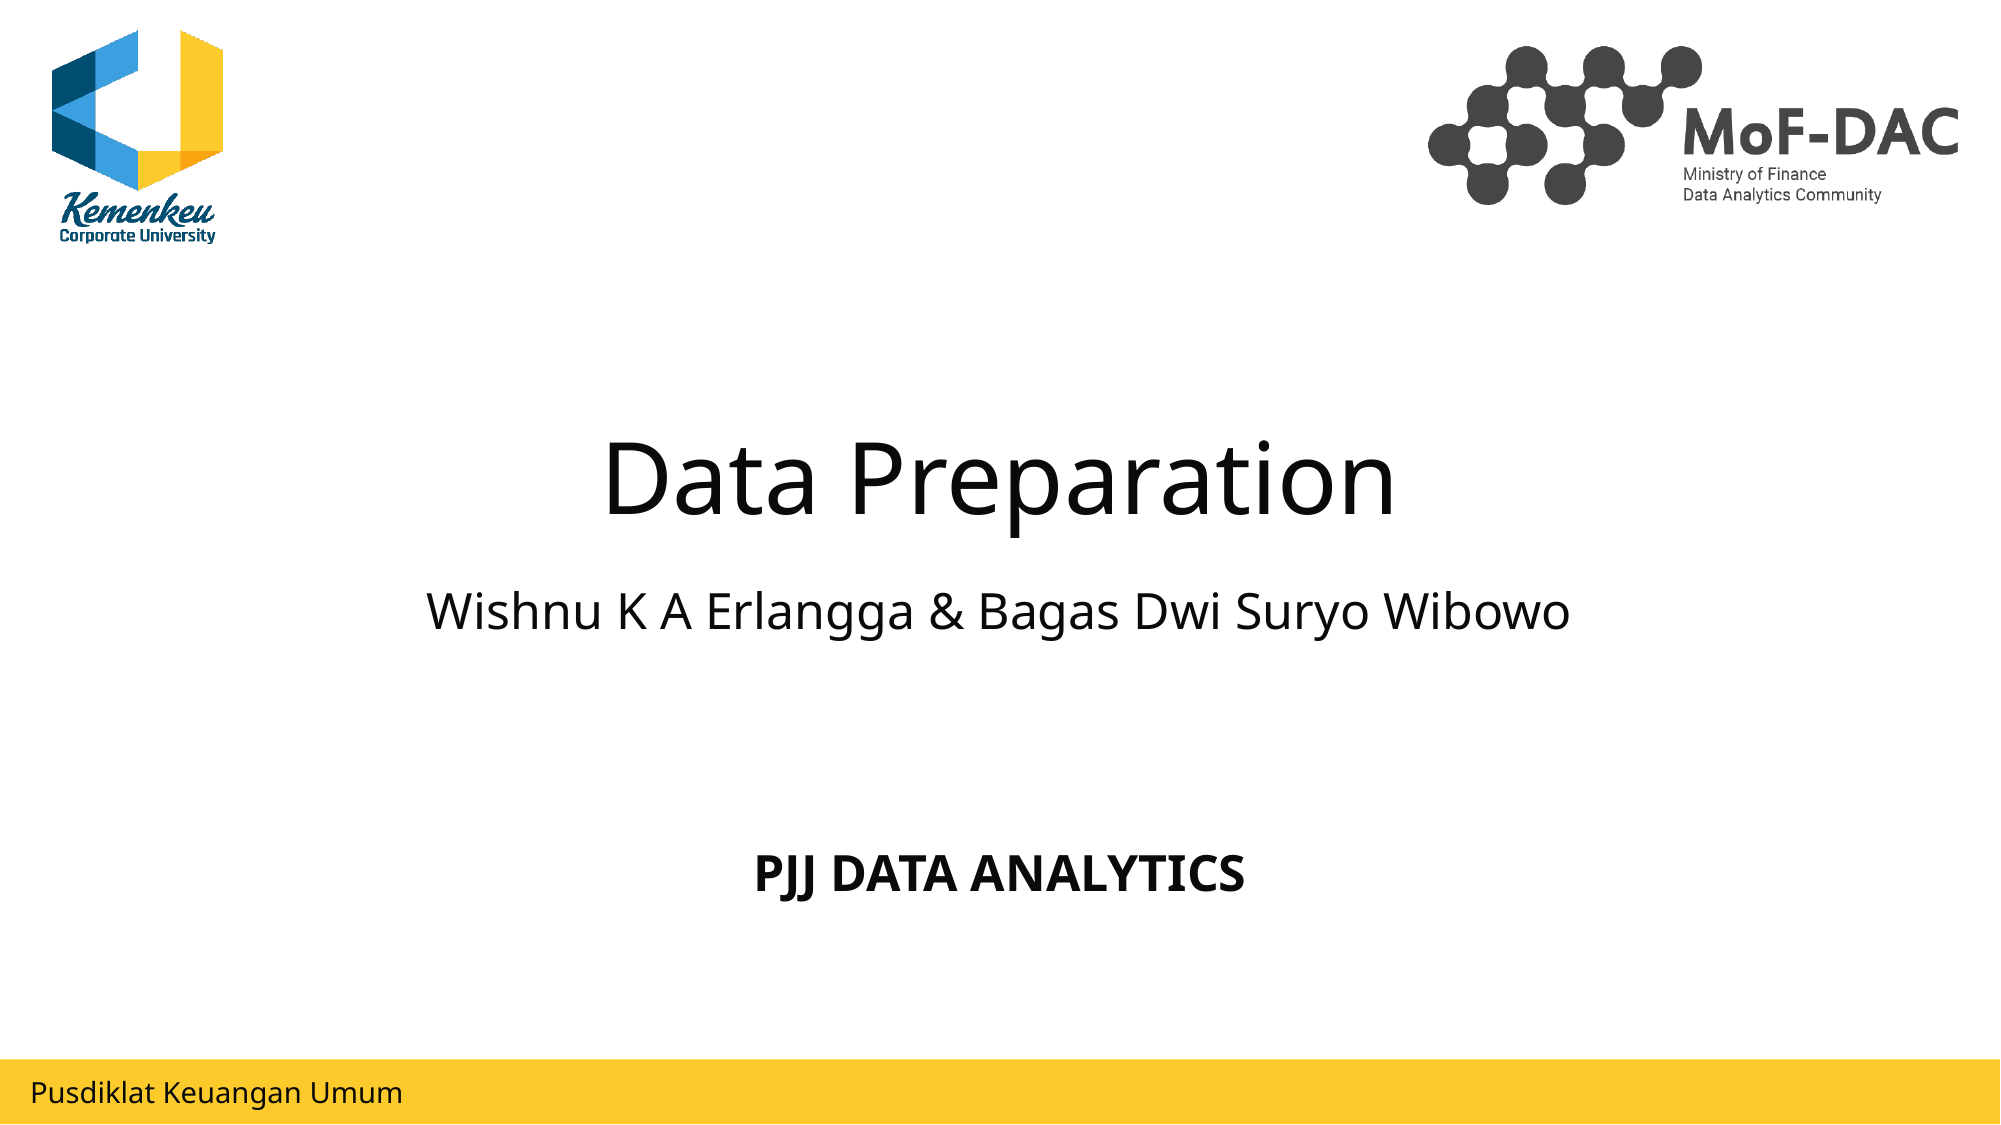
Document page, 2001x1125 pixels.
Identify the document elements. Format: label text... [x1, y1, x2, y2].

list Wishnu K A Erlangga & Bagas Dwi Suryo Wibowo [249, 578, 1750, 729]
title Data Preparation [249, 152, 1750, 544]
picture [1395, 12, 2000, 262]
picture [63, 232, 69, 239]
subtitle PJJ DATA ANALYTICS [249, 828, 1750, 992]
picture [52, 30, 223, 244]
